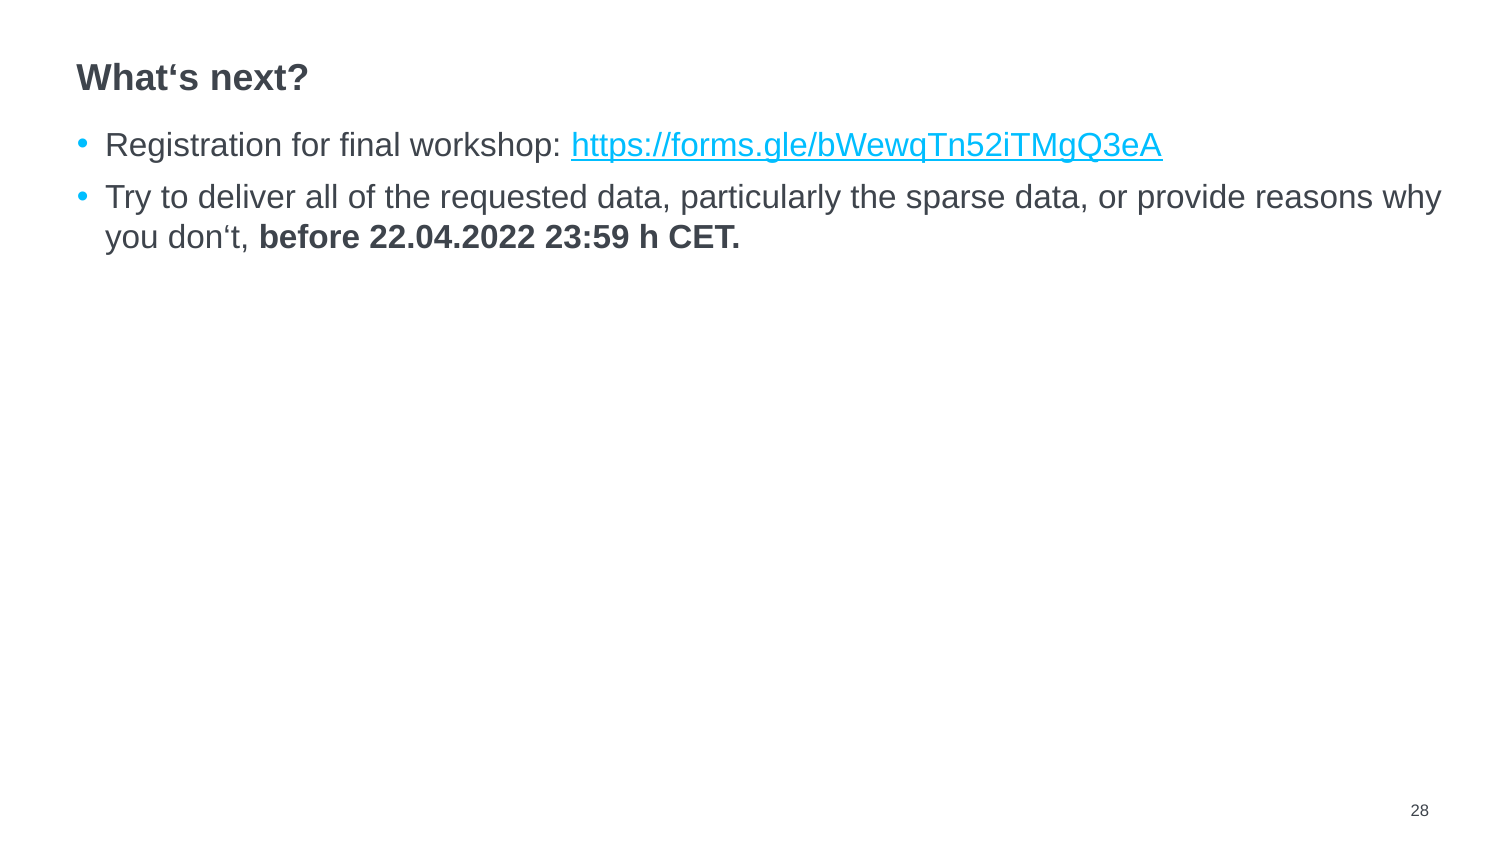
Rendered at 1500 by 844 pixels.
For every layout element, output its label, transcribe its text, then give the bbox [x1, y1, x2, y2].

slide_number 28 [1392, 799, 1430, 821]
title What‘s next? [76, 58, 1430, 123]
list Registration for final workshop: https://forms.gle/bWewqTn52iTMgQ3eA Try to deliver all of the requested data, particularly the sparse data, or provide reasons why you don‘t, before 22.04.2022 23:59 h CET. [76, 123, 1458, 782]
